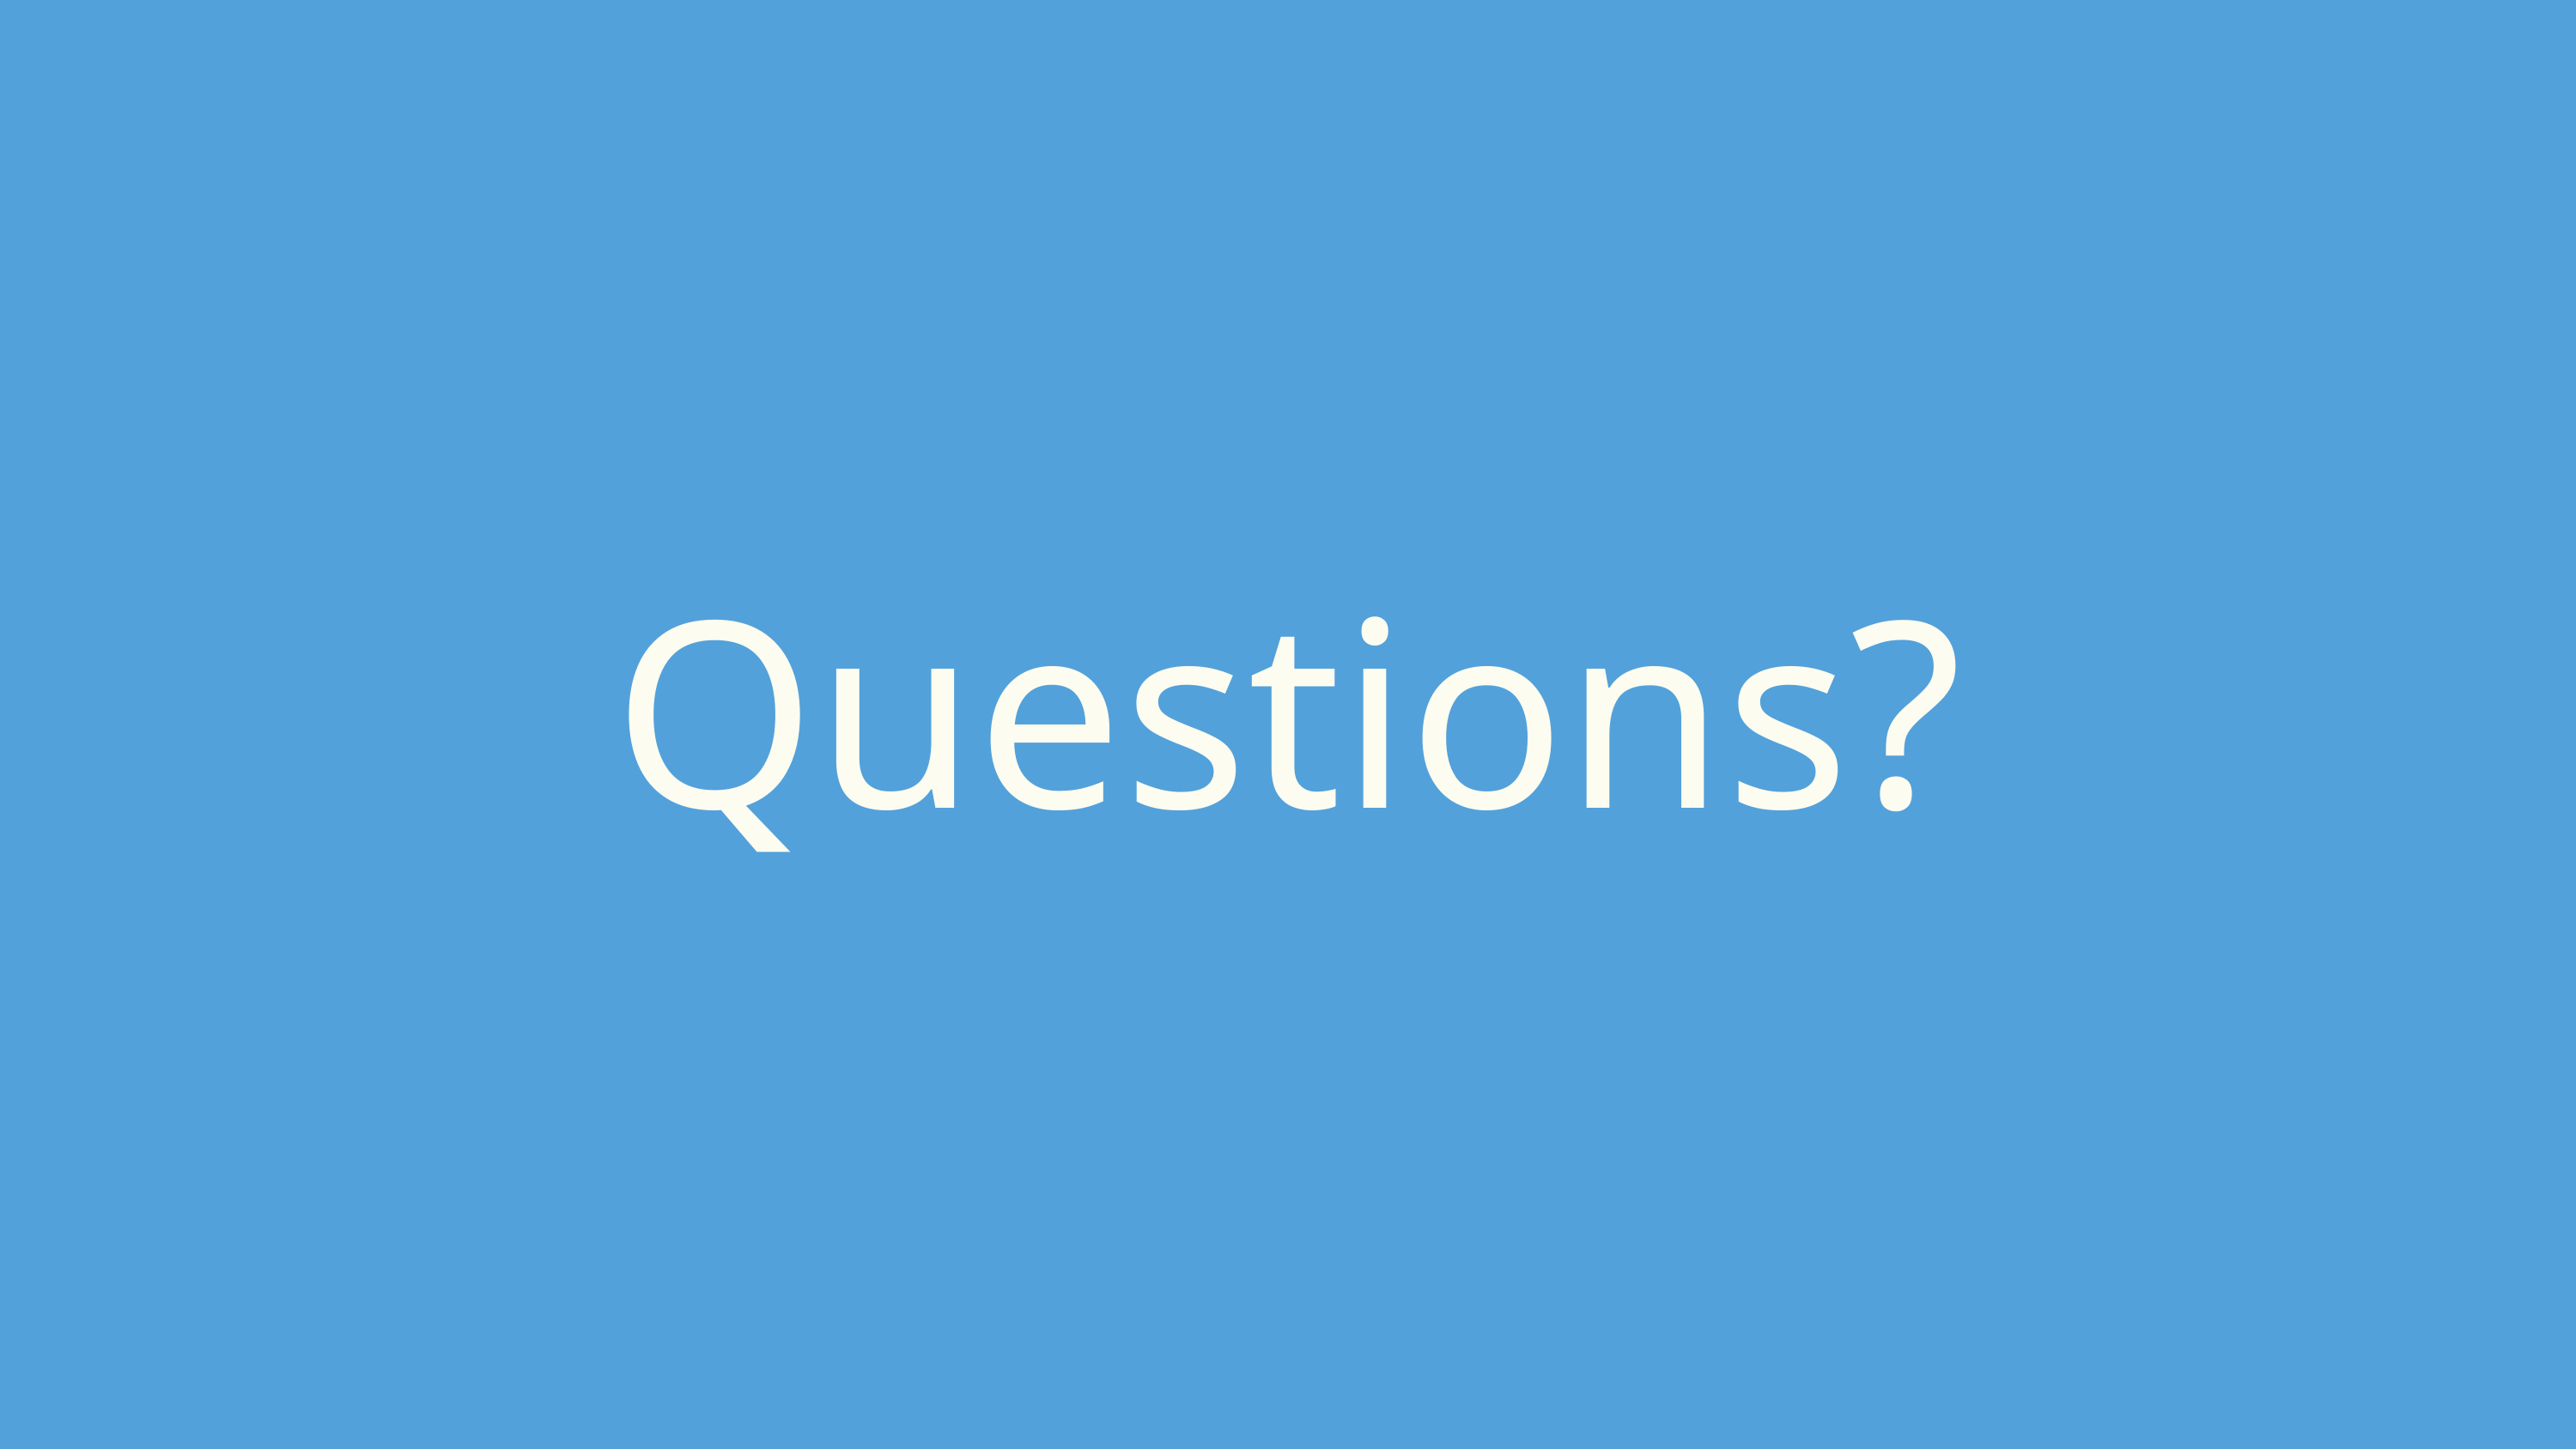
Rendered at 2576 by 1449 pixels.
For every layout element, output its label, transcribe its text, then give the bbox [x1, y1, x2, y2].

text_box Questions? [576, 626, 2000, 860]
